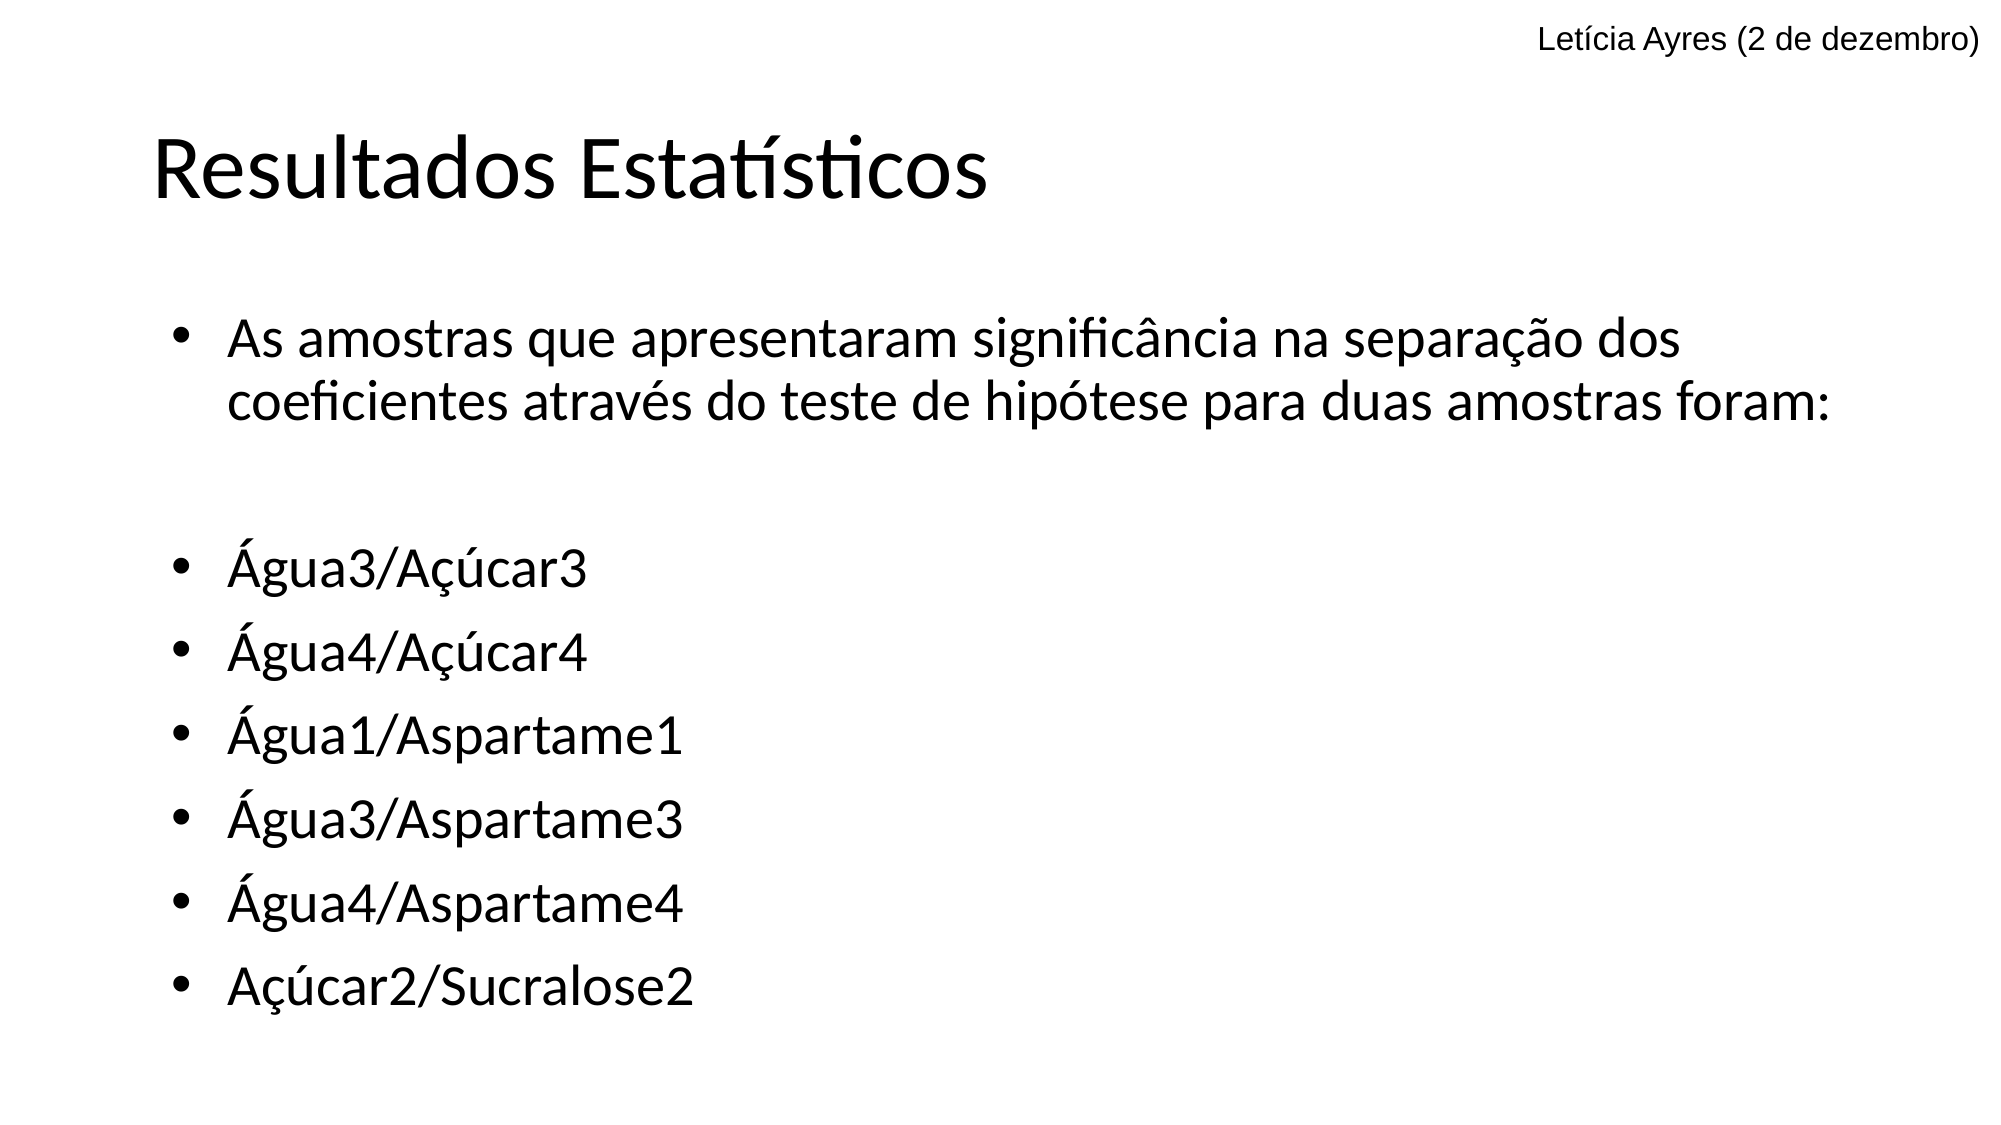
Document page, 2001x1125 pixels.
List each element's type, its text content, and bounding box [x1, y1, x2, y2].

title Resultados Estatísticos [137, 59, 1863, 278]
list As amostras que apresentaram significância na separação dos coeficientes através do teste de hipótese para duas amostras foram: Água3/Açúcar3 Água4/Açúcar4 Água1/Aspartame1 Água3/Aspartame3 Água4/Aspartame4 Açúcar2/Sucralose2 [137, 299, 1863, 1044]
text_box Letícia Ayres (2 de dezembro) [1522, 9, 1996, 65]
